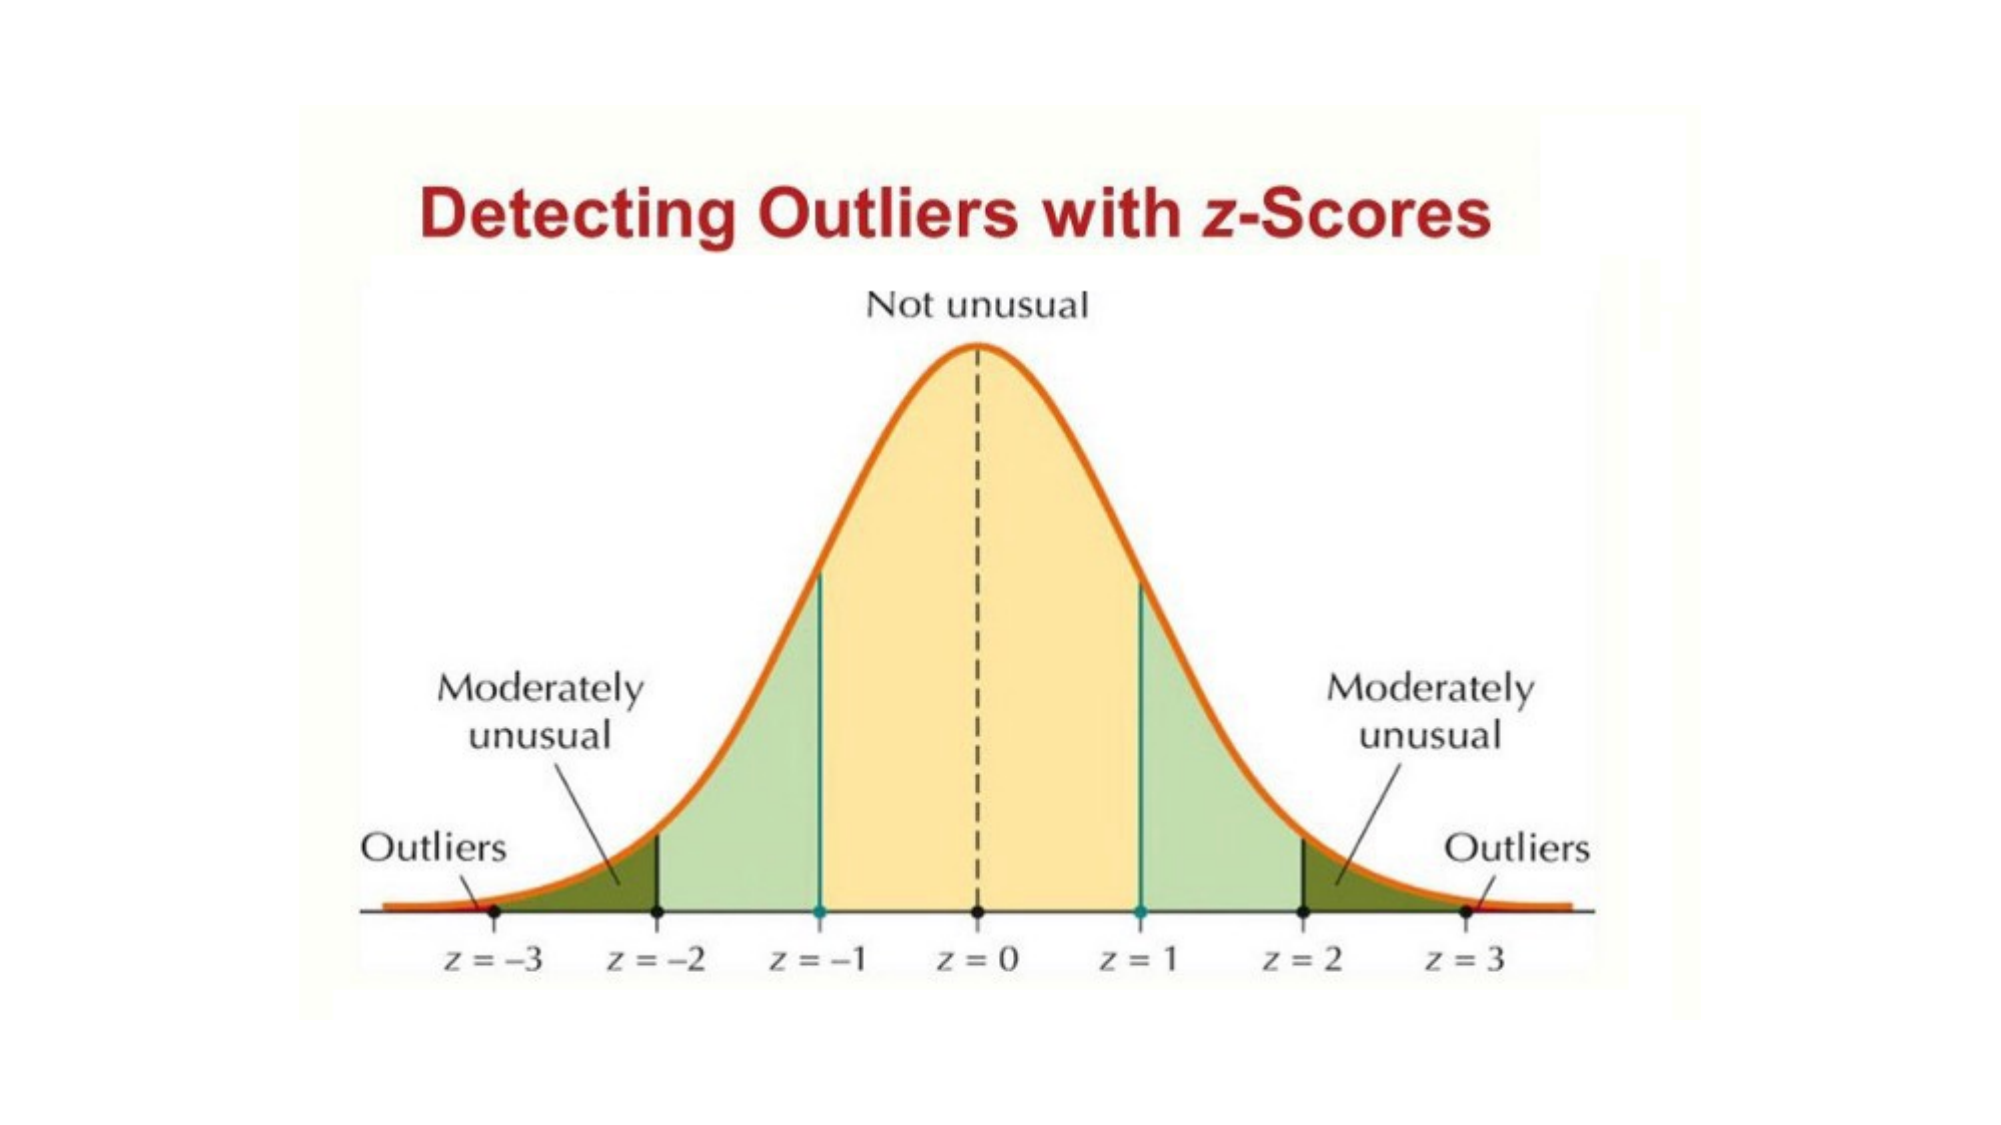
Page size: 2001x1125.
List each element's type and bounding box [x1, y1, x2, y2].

picture [299, 105, 1701, 1020]
